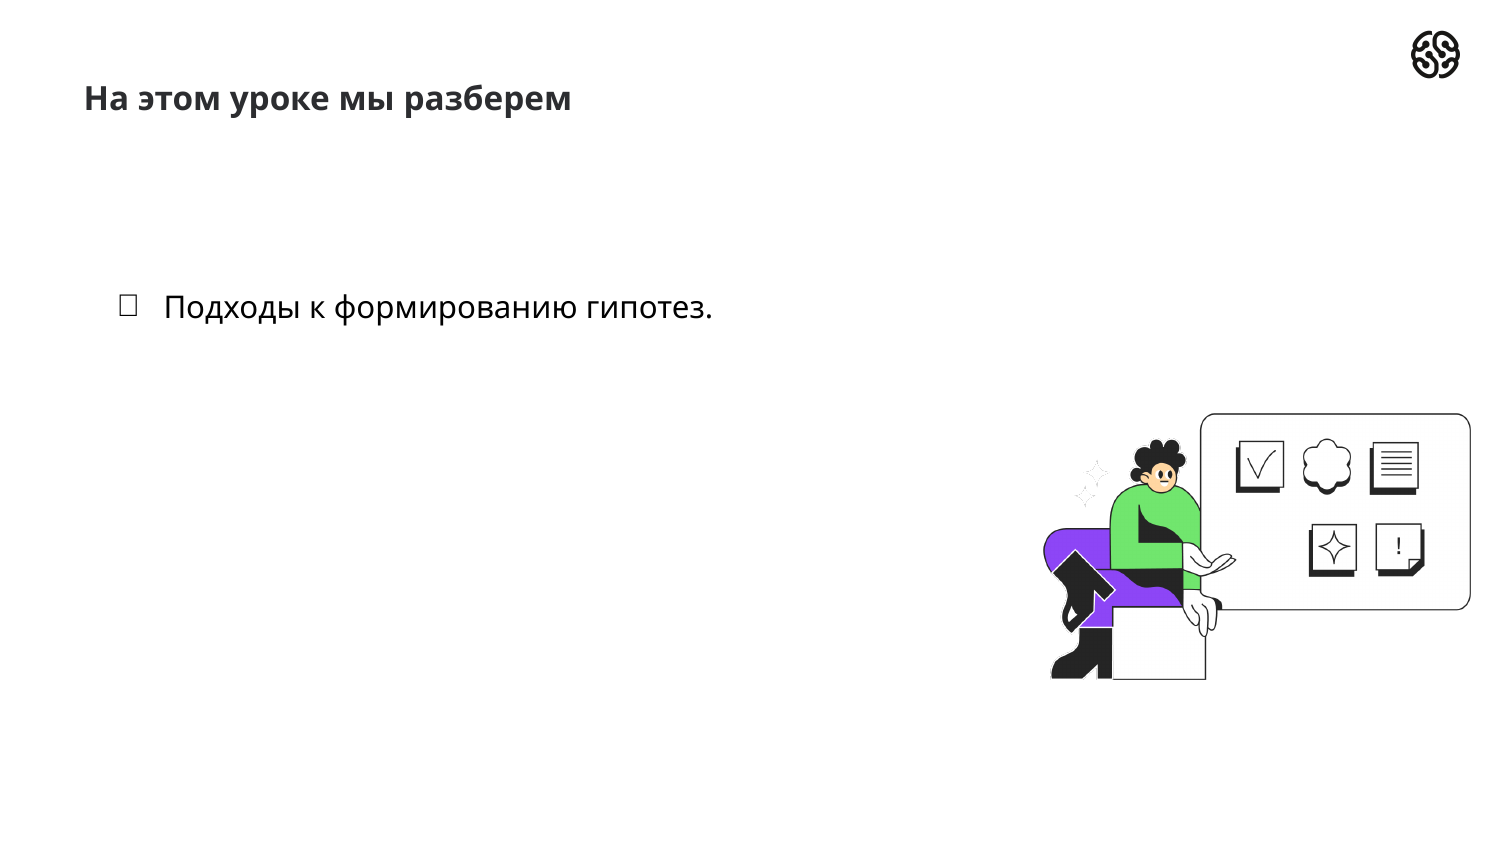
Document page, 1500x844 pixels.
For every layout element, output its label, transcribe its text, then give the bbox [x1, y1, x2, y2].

picture [1411, 30, 1460, 79]
title На этом уроке мы разберем [83, 64, 1062, 206]
picture [1043, 413, 1471, 680]
text_box Подходы к формированию гипотез. [88, 191, 949, 506]
